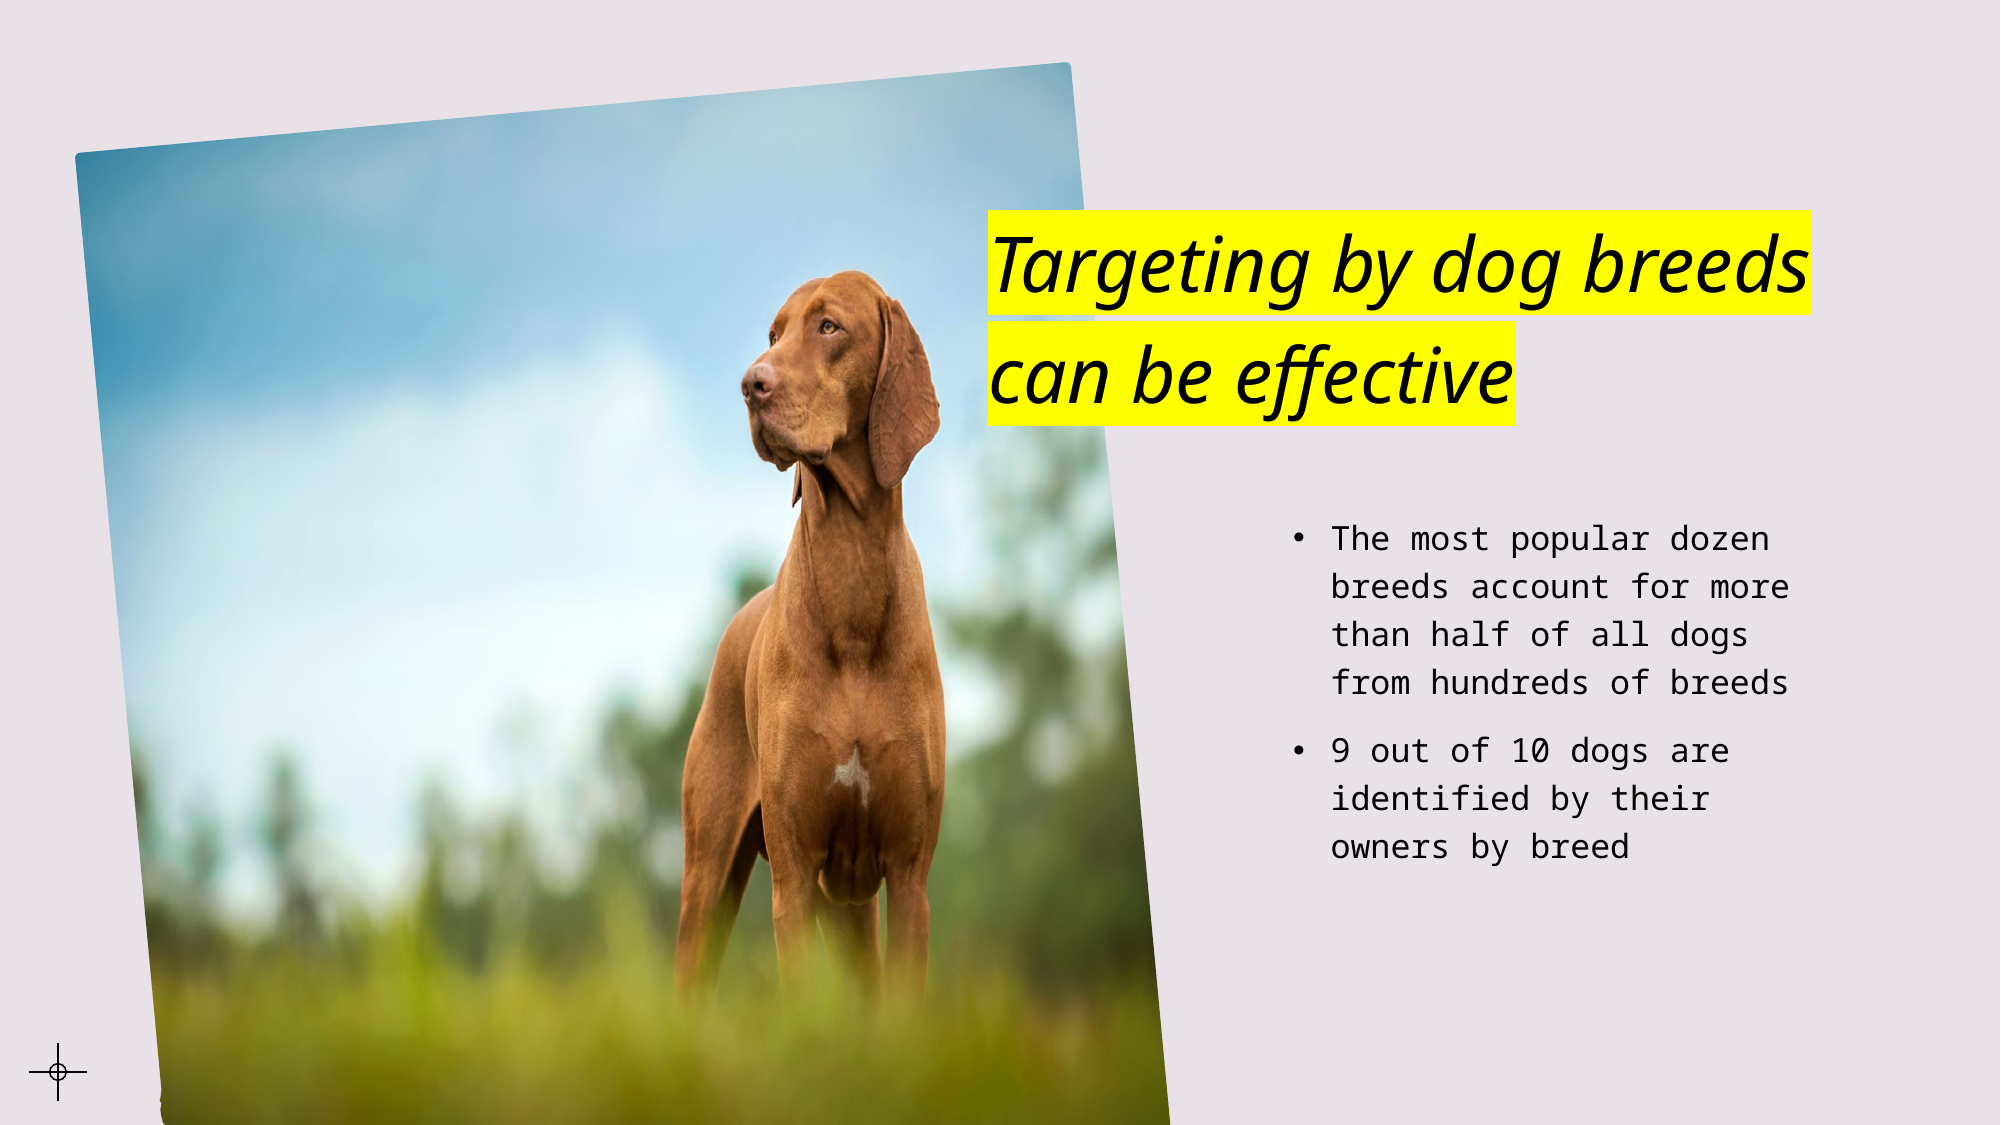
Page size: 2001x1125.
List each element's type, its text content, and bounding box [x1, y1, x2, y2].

title Targeting by dog breeds can be effective [1171, 111, 1888, 427]
picture [75, 62, 1171, 1125]
list The most popular dozen breeds account for more than half of all dogs from hundreds of breeds 9 out of 10 dogs are identified by their owners by breed [1278, 502, 1844, 1014]
